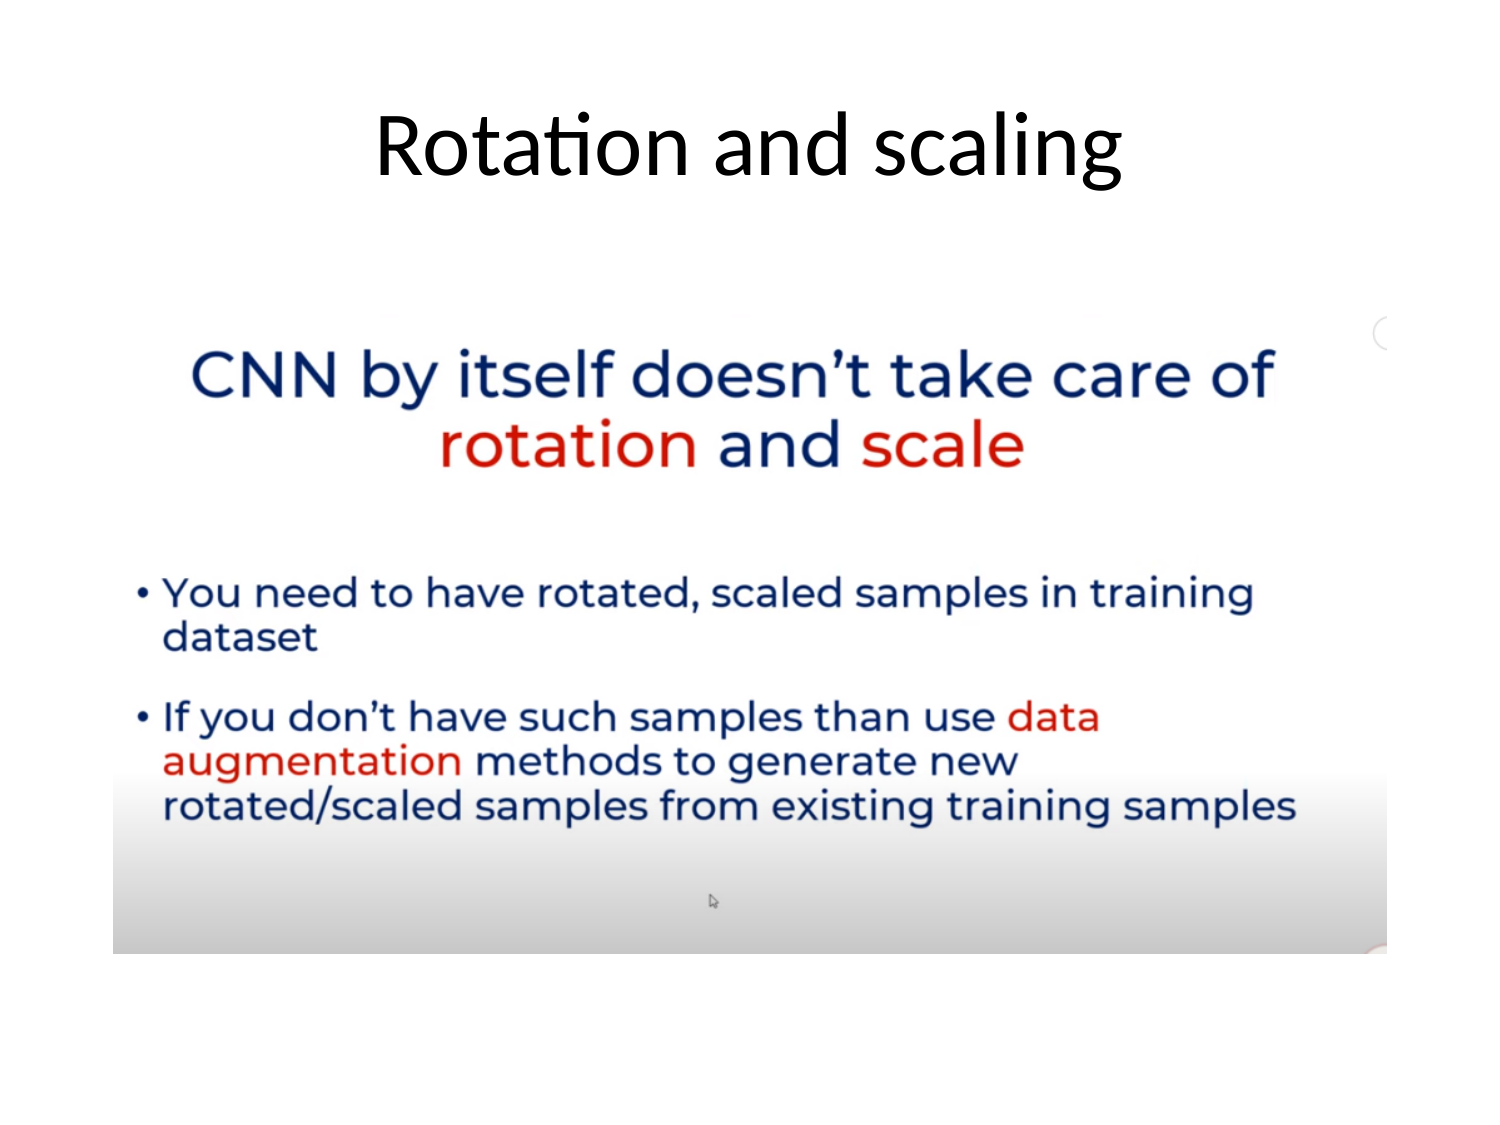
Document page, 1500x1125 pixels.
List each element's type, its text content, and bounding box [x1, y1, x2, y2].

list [113, 314, 1387, 954]
title Rotation and scaling [75, 45, 1425, 233]
